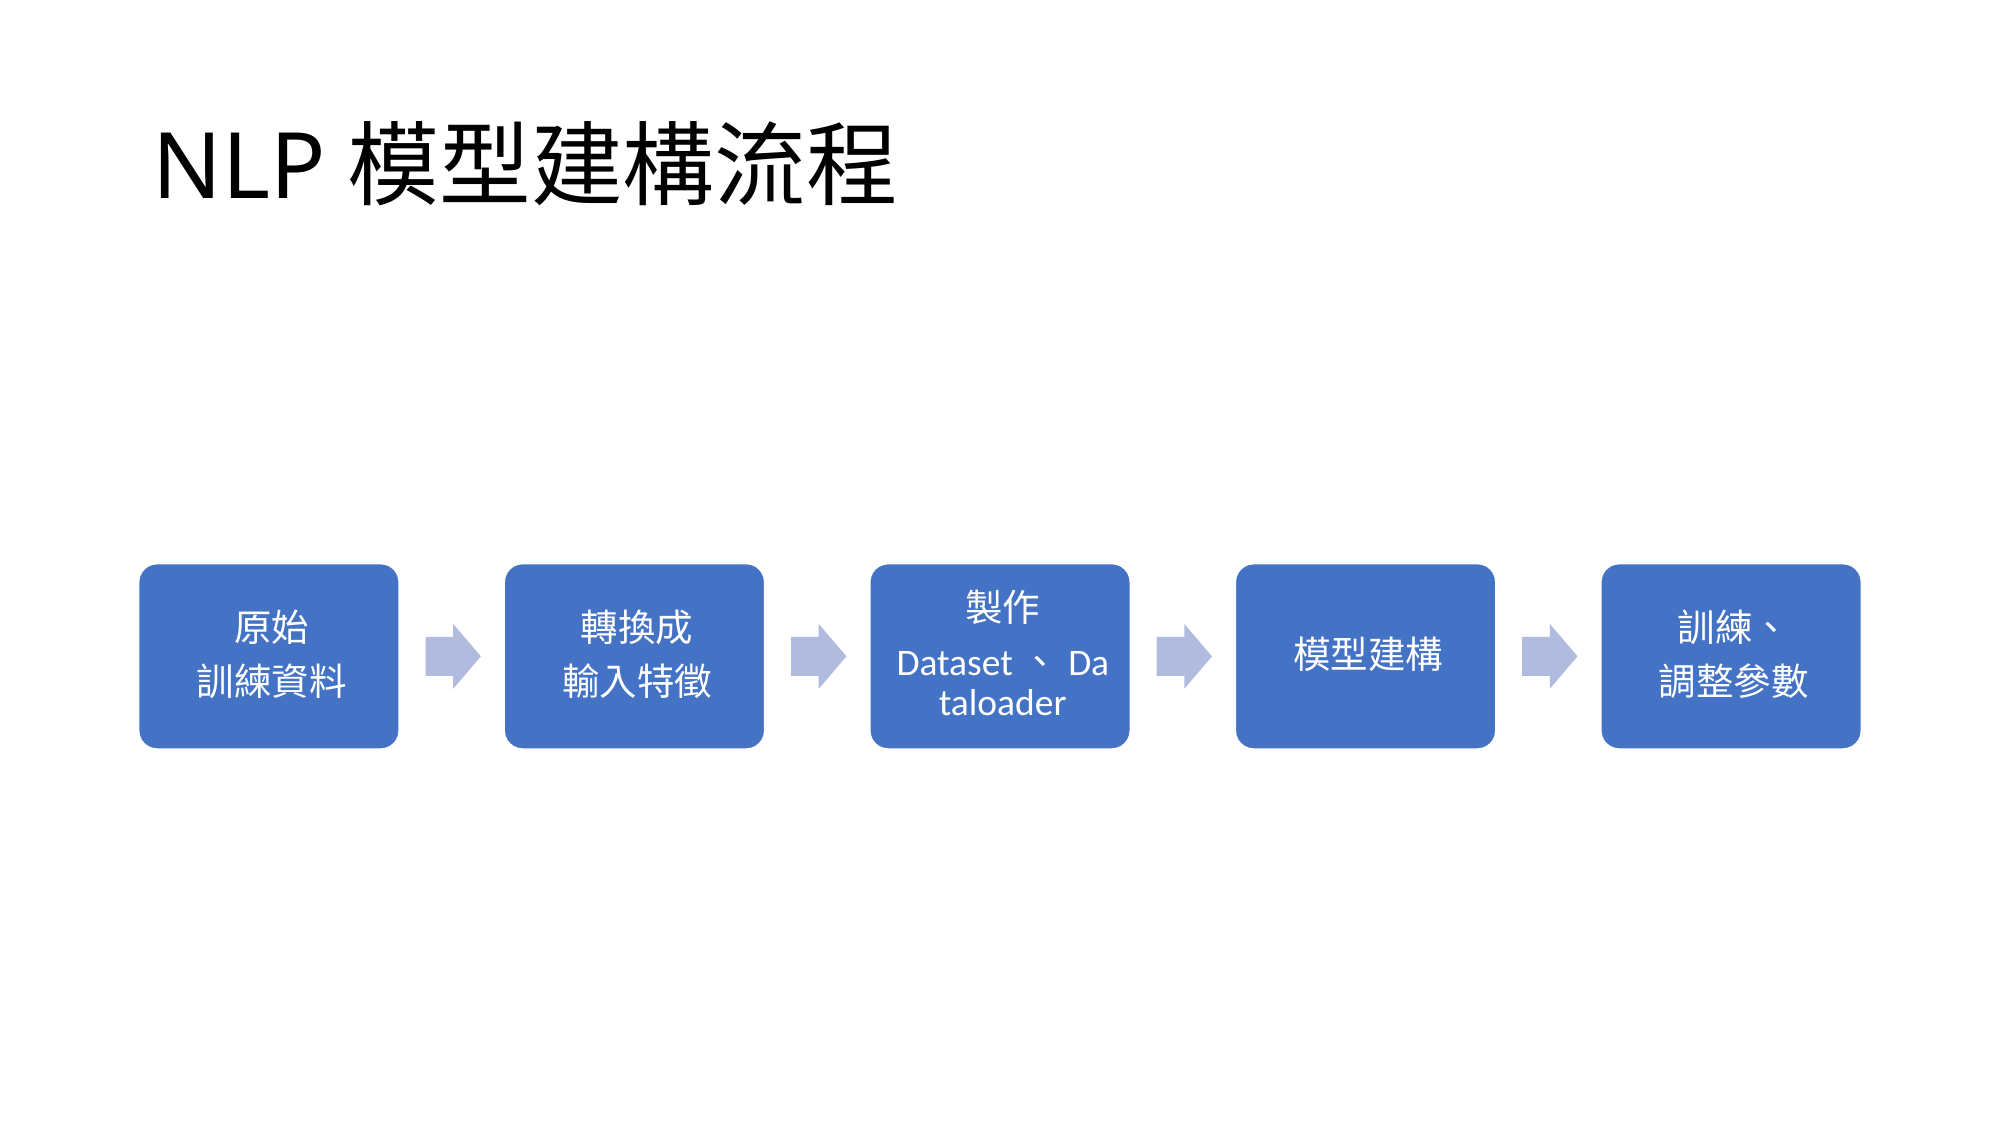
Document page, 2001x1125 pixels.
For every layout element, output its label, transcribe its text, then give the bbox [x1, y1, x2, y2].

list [137, 299, 1863, 1014]
title NLP模型建構流程 [137, 59, 1863, 278]
